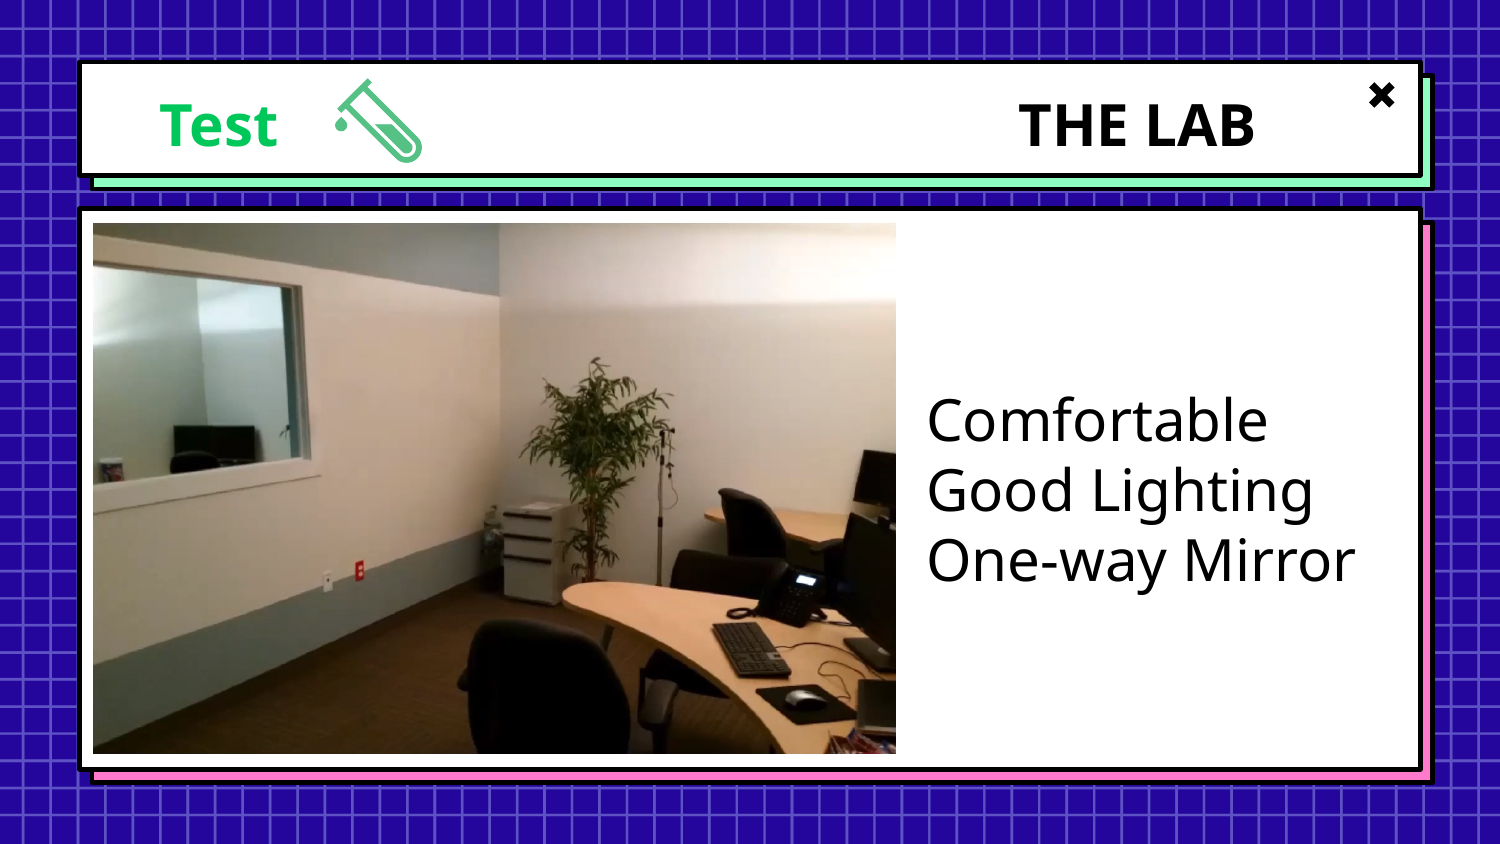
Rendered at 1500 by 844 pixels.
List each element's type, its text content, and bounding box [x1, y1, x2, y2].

title THE LAB [1003, 72, 1382, 167]
text_box Test [144, 81, 294, 166]
picture [0, 0, 1500, 844]
text_box Comfortable Good Lighting One-way Mirror [909, 221, 1410, 756]
